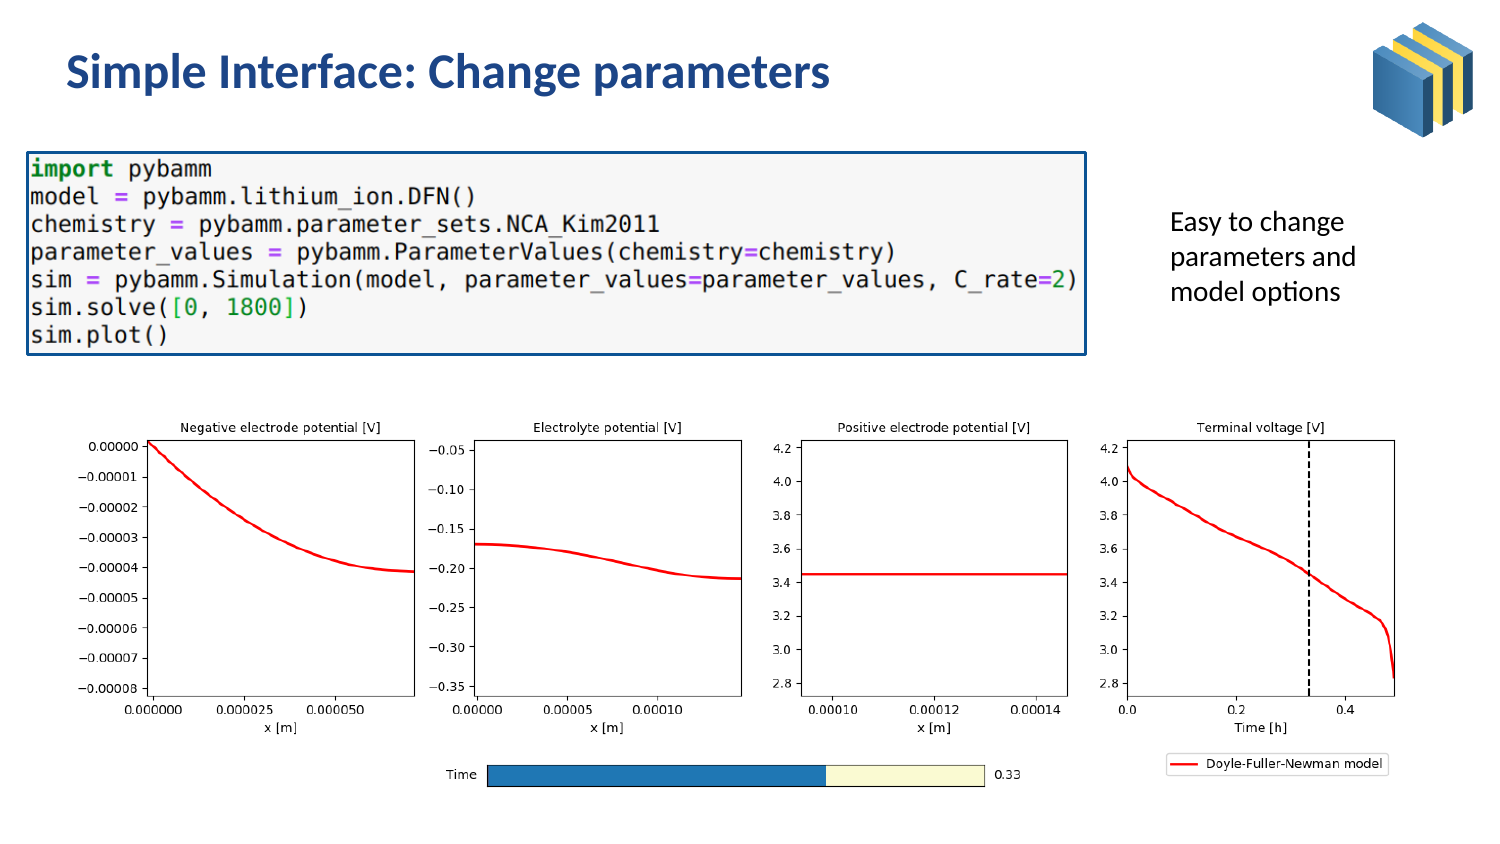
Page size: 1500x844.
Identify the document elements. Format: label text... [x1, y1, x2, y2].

text_box Easy to change parameters and model options [1090, 196, 1419, 311]
picture [63, 409, 1407, 800]
picture [1372, 22, 1473, 138]
picture [28, 154, 1085, 353]
title Simple Interface: Change parameters [51, 23, 1369, 117]
